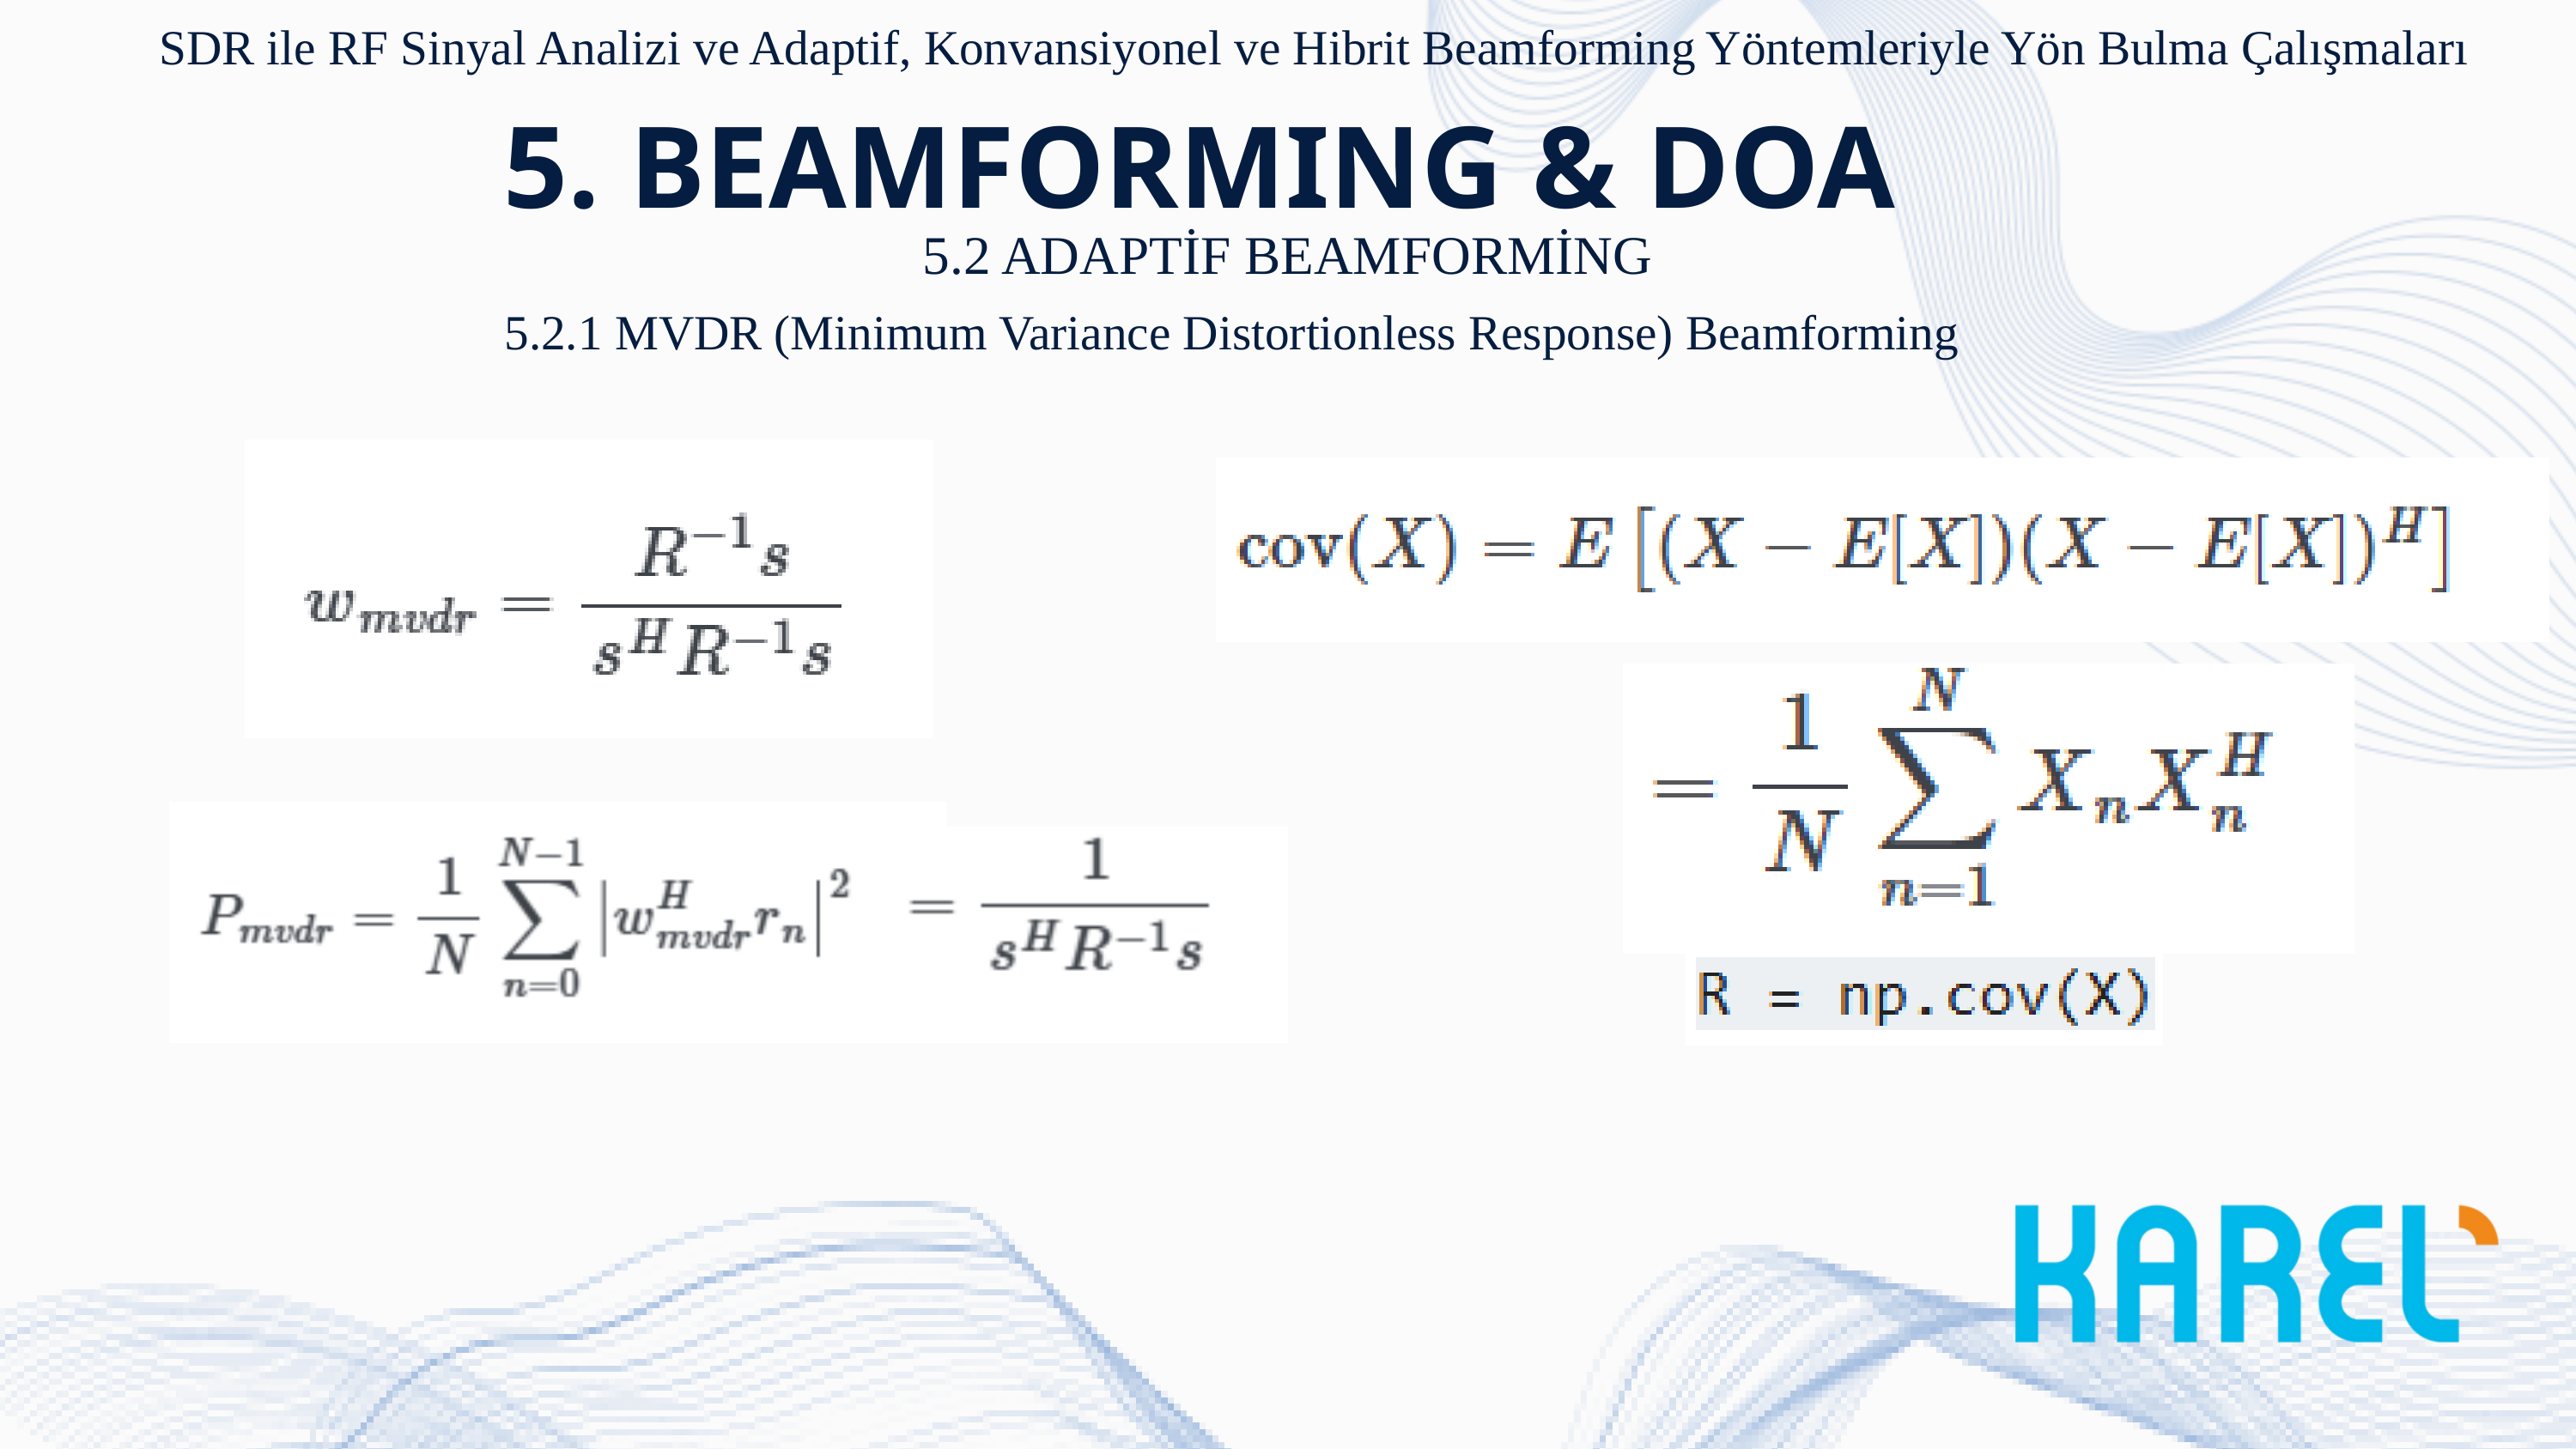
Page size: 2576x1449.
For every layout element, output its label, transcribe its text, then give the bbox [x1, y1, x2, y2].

text_box [0, 1201, 2576, 1449]
text_box [245, 440, 933, 738]
text_box [1623, 664, 2355, 955]
text_box [1054, 231, 2576, 291]
text_box [1054, 361, 2576, 787]
text_box [889, 827, 1288, 1043]
text_box [1989, 1155, 2525, 1379]
text_box [1216, 458, 2549, 643]
text_box [1054, 0, 2576, 6]
text_box 5.2 ADAPTİF BEAMFORMİNG [478, 220, 2098, 286]
text_box [168, 802, 947, 1043]
text_box 5. BEAMFORMING & DOA [503, 162, 2576, 231]
text_box 5.2.1 MVDR (Minimum Variance Distortionless Response) Beamforming [0, 291, 2576, 361]
text_box SDR ile RF Sinyal Analizi ve Adaptif, Konvansiyonel ve Hibrit Beamforming Yöntemleriyle Yön Bulma Çalışmaları [0, 6, 2576, 162]
text_box [1685, 954, 2163, 1046]
